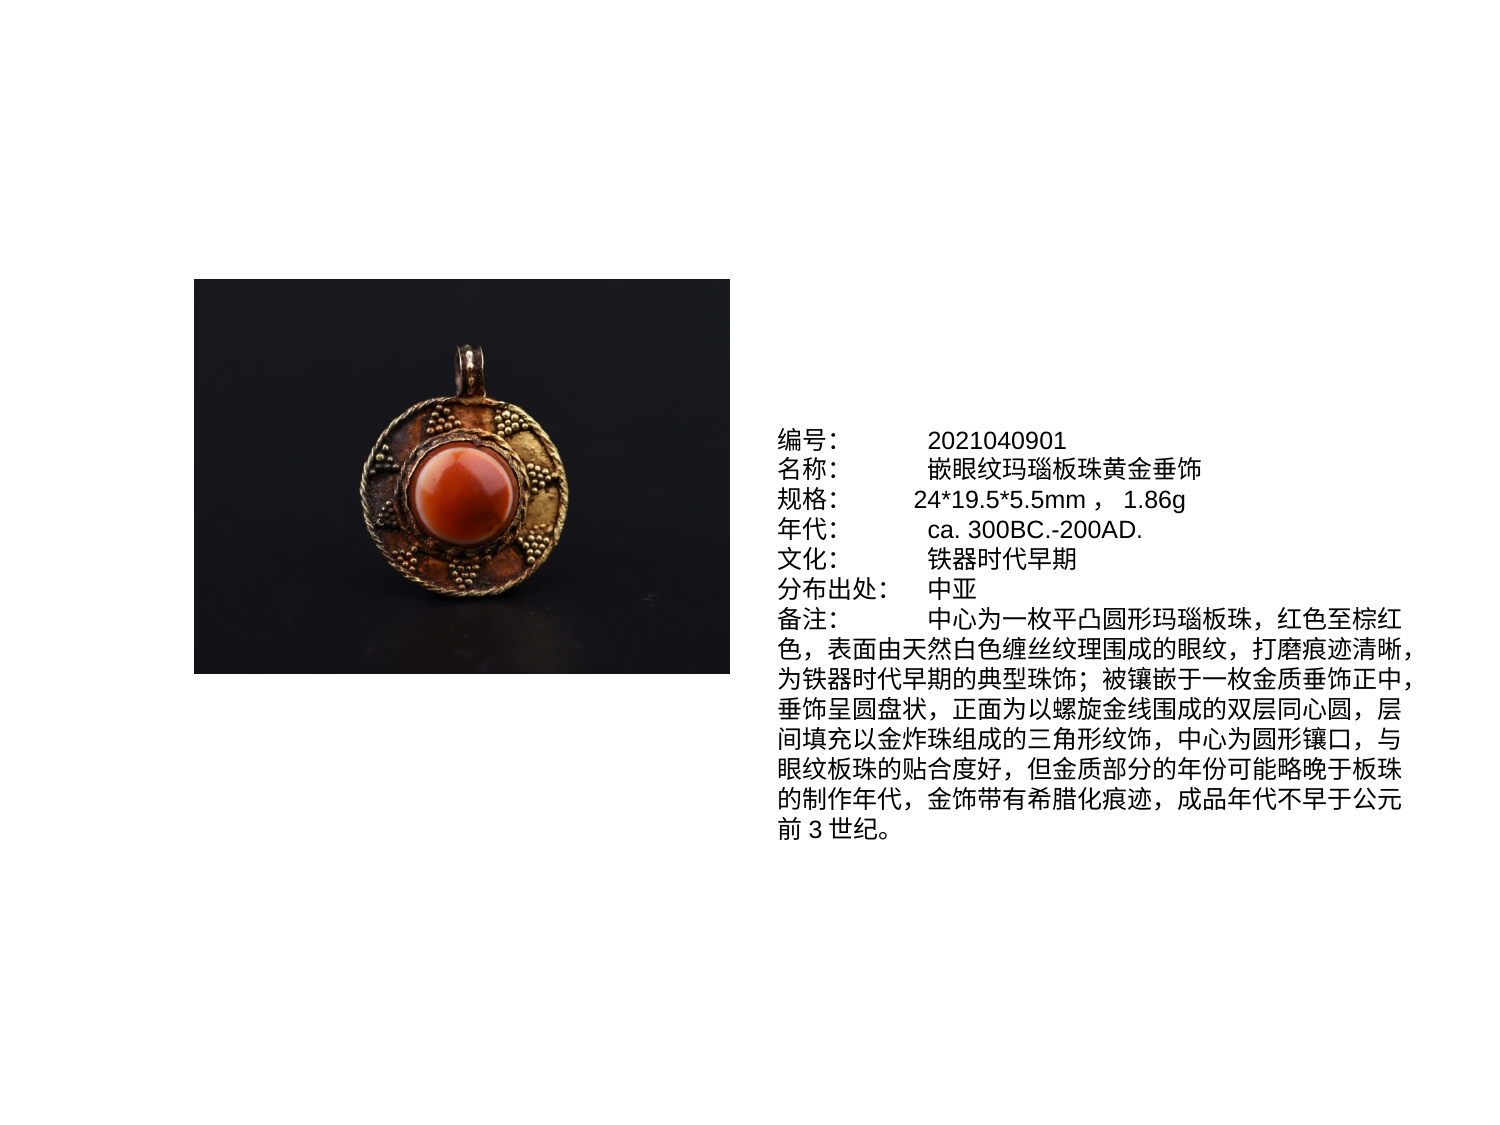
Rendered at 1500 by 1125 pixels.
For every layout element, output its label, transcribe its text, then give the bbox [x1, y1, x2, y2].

picture [194, 278, 730, 675]
list 编号： 2021040901 名称： 嵌眼纹玛瑙板珠黄金垂饰 规格： 24*19.5*5.5mm，1.86g 年代： ca. 300BC.-200AD. 文化： 铁器时代早期 分布出处： 中亚 备注： 中心为一枚平凸圆形玛瑙板珠，红色至棕红色，表面由天然白色缠丝纹理围成的眼纹，打磨痕迹清晰，为铁器时代早期的典型珠饰；被镶嵌于一枚金质垂饰正中，垂饰呈圆盘状，正面为以螺旋金线围成的双层同心圆，层间填充以金炸珠组成的三角形纹饰，中心为圆形镶口，与眼纹板珠的贴合度好，但金质部分的年份可能略晚于板珠的制作年代，金饰带有希腊化痕迹，成品年代不早于公元前3世纪。 [762, 262, 1426, 1006]
